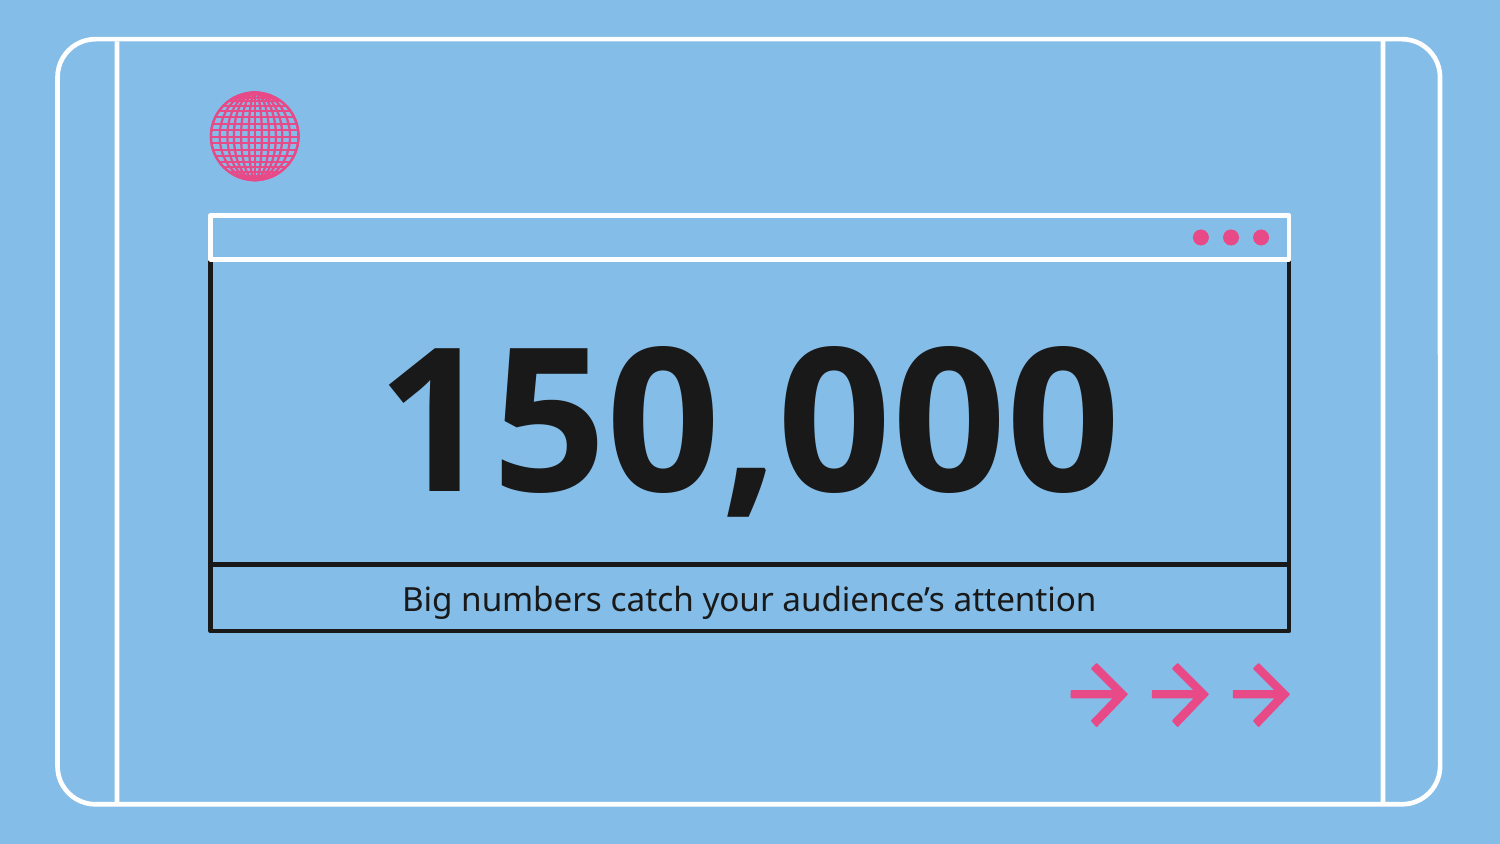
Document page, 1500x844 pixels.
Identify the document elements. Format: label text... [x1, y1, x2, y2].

text_box Big numbers catch your audience’s attention [210, 564, 1289, 632]
text_box [1152, 663, 1209, 727]
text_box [210, 91, 300, 181]
text_box 150,000 [210, 267, 1289, 564]
text_box [1233, 663, 1290, 727]
text_box [1071, 663, 1128, 727]
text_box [210, 215, 1290, 260]
